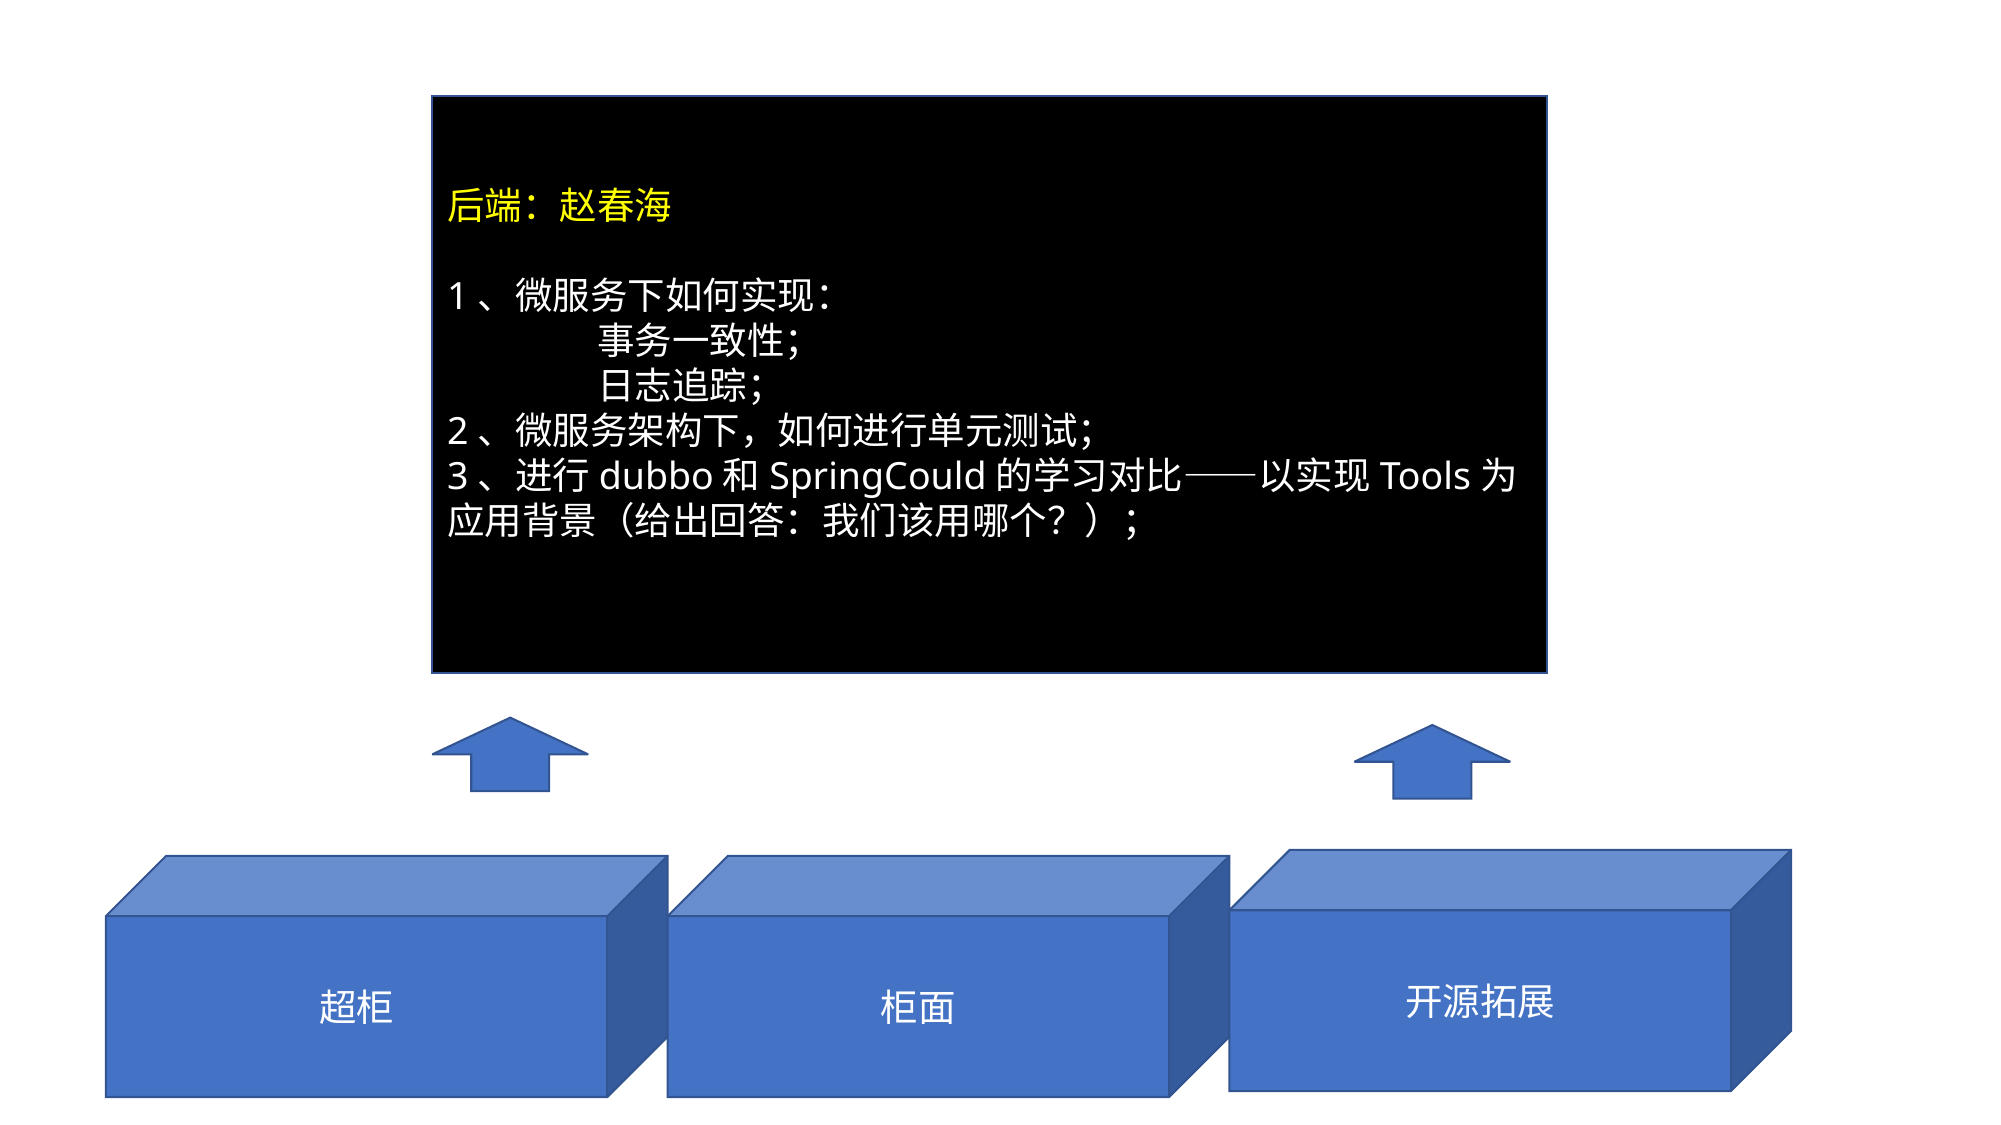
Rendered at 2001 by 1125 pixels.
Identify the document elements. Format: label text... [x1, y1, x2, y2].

text_box 开源拓展 [1228, 848, 1793, 1093]
text_box 超柜 [104, 854, 669, 1099]
text_box [431, 716, 589, 793]
text_box 后端：赵春海 1、微服务下如何实现： 事务一致性； 日志追踪； 2、微服务架构下，如何进行单元测试； 3、进行dubbo和SpringCould的学习对比——以实现Tools为应用背景（给出回答：我们该用哪个？）； [431, 95, 1548, 674]
text_box 柜面 [666, 854, 1231, 1099]
text_box [1353, 723, 1511, 800]
